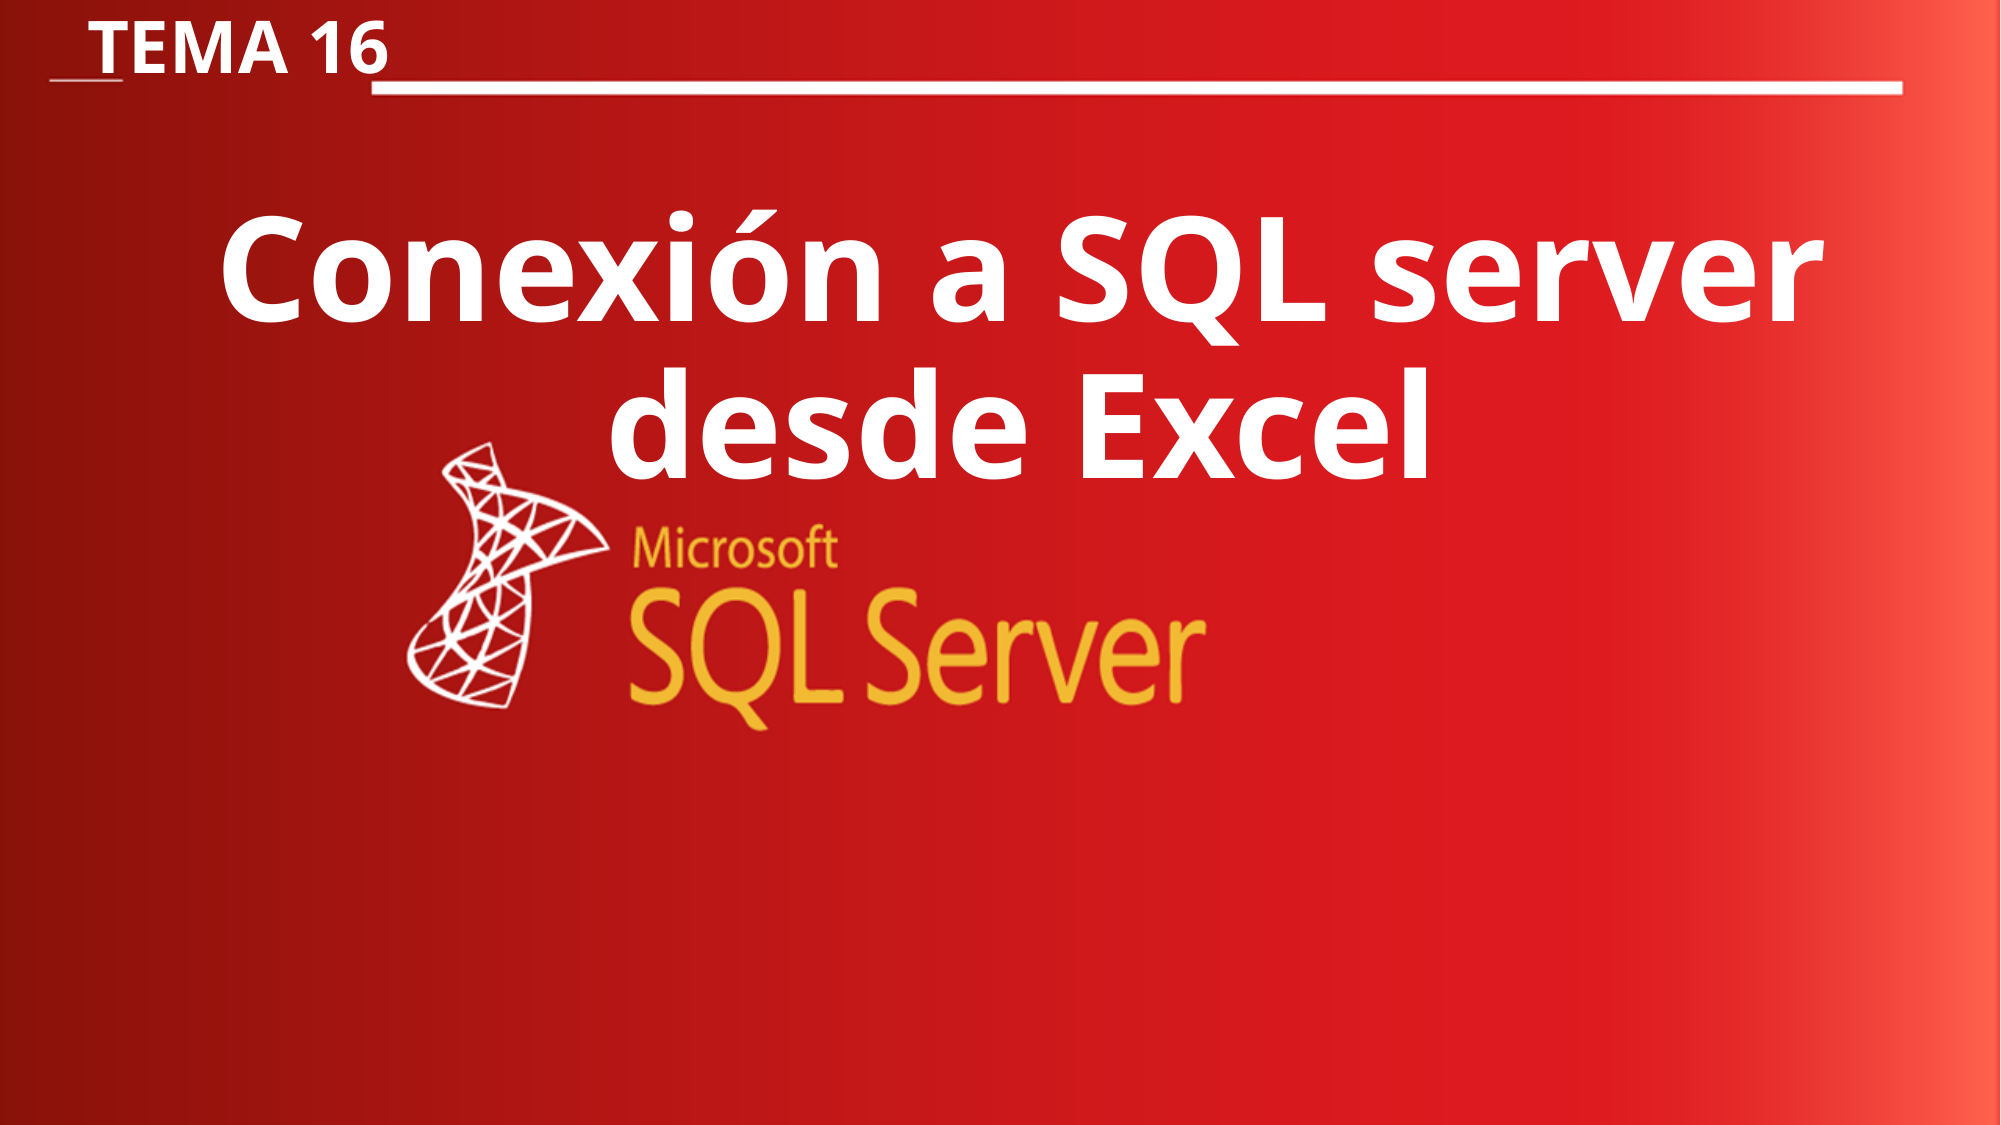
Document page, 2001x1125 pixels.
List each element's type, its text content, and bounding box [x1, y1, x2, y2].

picture [0, 0, 2001, 1125]
text_box TEMA 16 Conexión a SQL server desde Excel [72, 2, 1972, 517]
